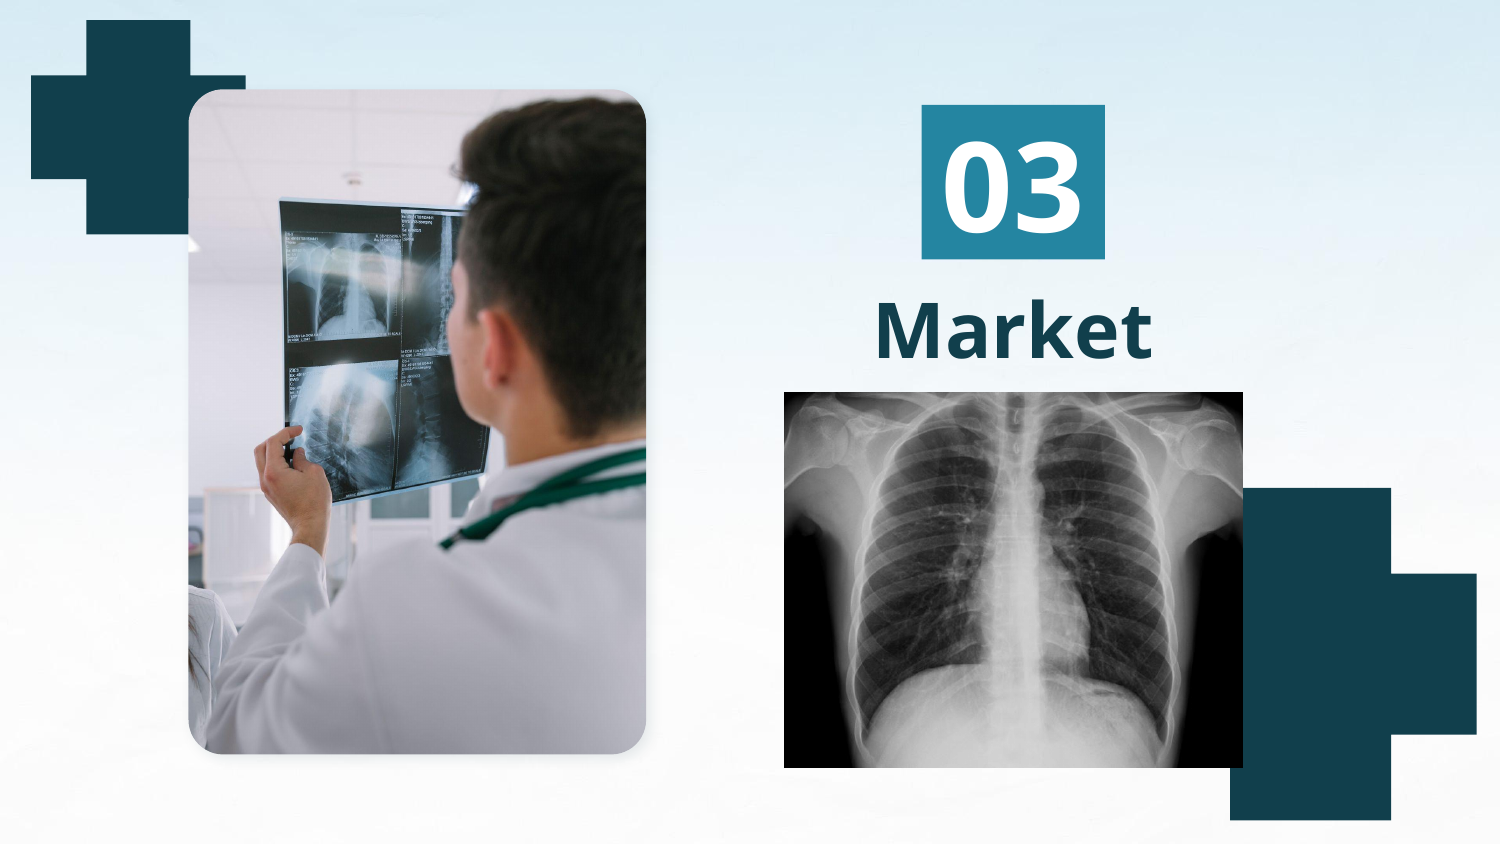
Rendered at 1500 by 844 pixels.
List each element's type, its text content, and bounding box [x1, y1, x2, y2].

picture [0, 0, 1500, 844]
text_box [1230, 487, 1477, 821]
title 03 [921, 104, 1105, 260]
text_box [31, 20, 246, 235]
title Market [715, 265, 1312, 393]
